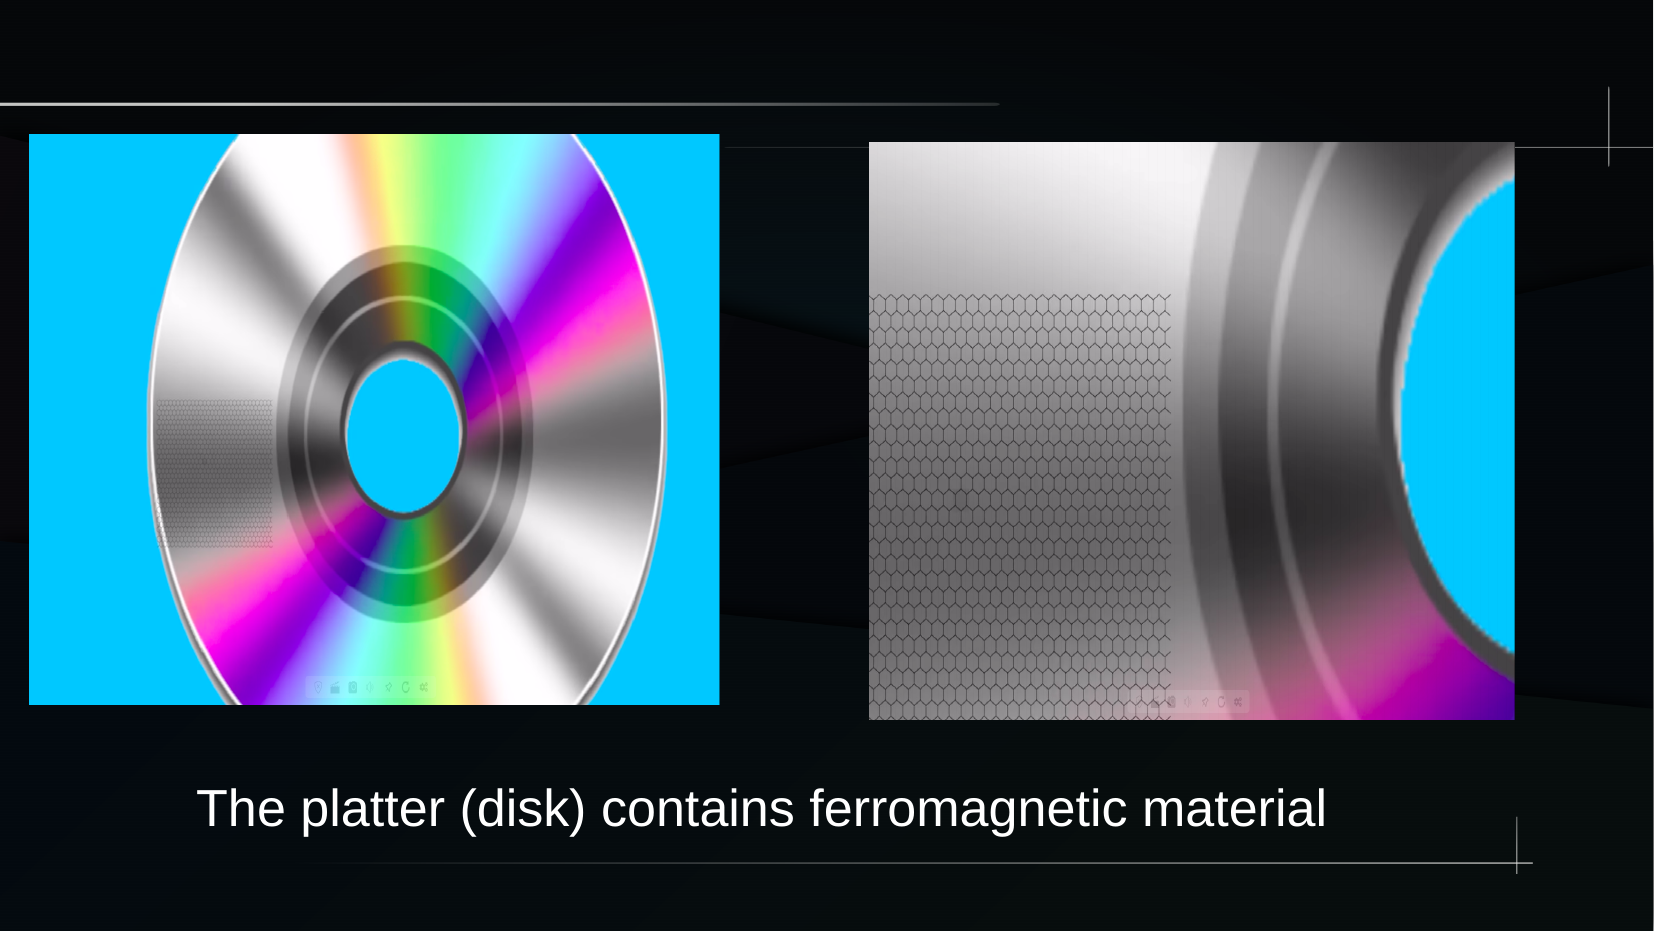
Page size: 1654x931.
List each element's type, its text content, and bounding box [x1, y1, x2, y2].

text_box [82, 195, 1571, 734]
text_box The platter (disk) contains ferromagnetic material [54, 767, 1470, 840]
picture [0, 0, 1654, 931]
